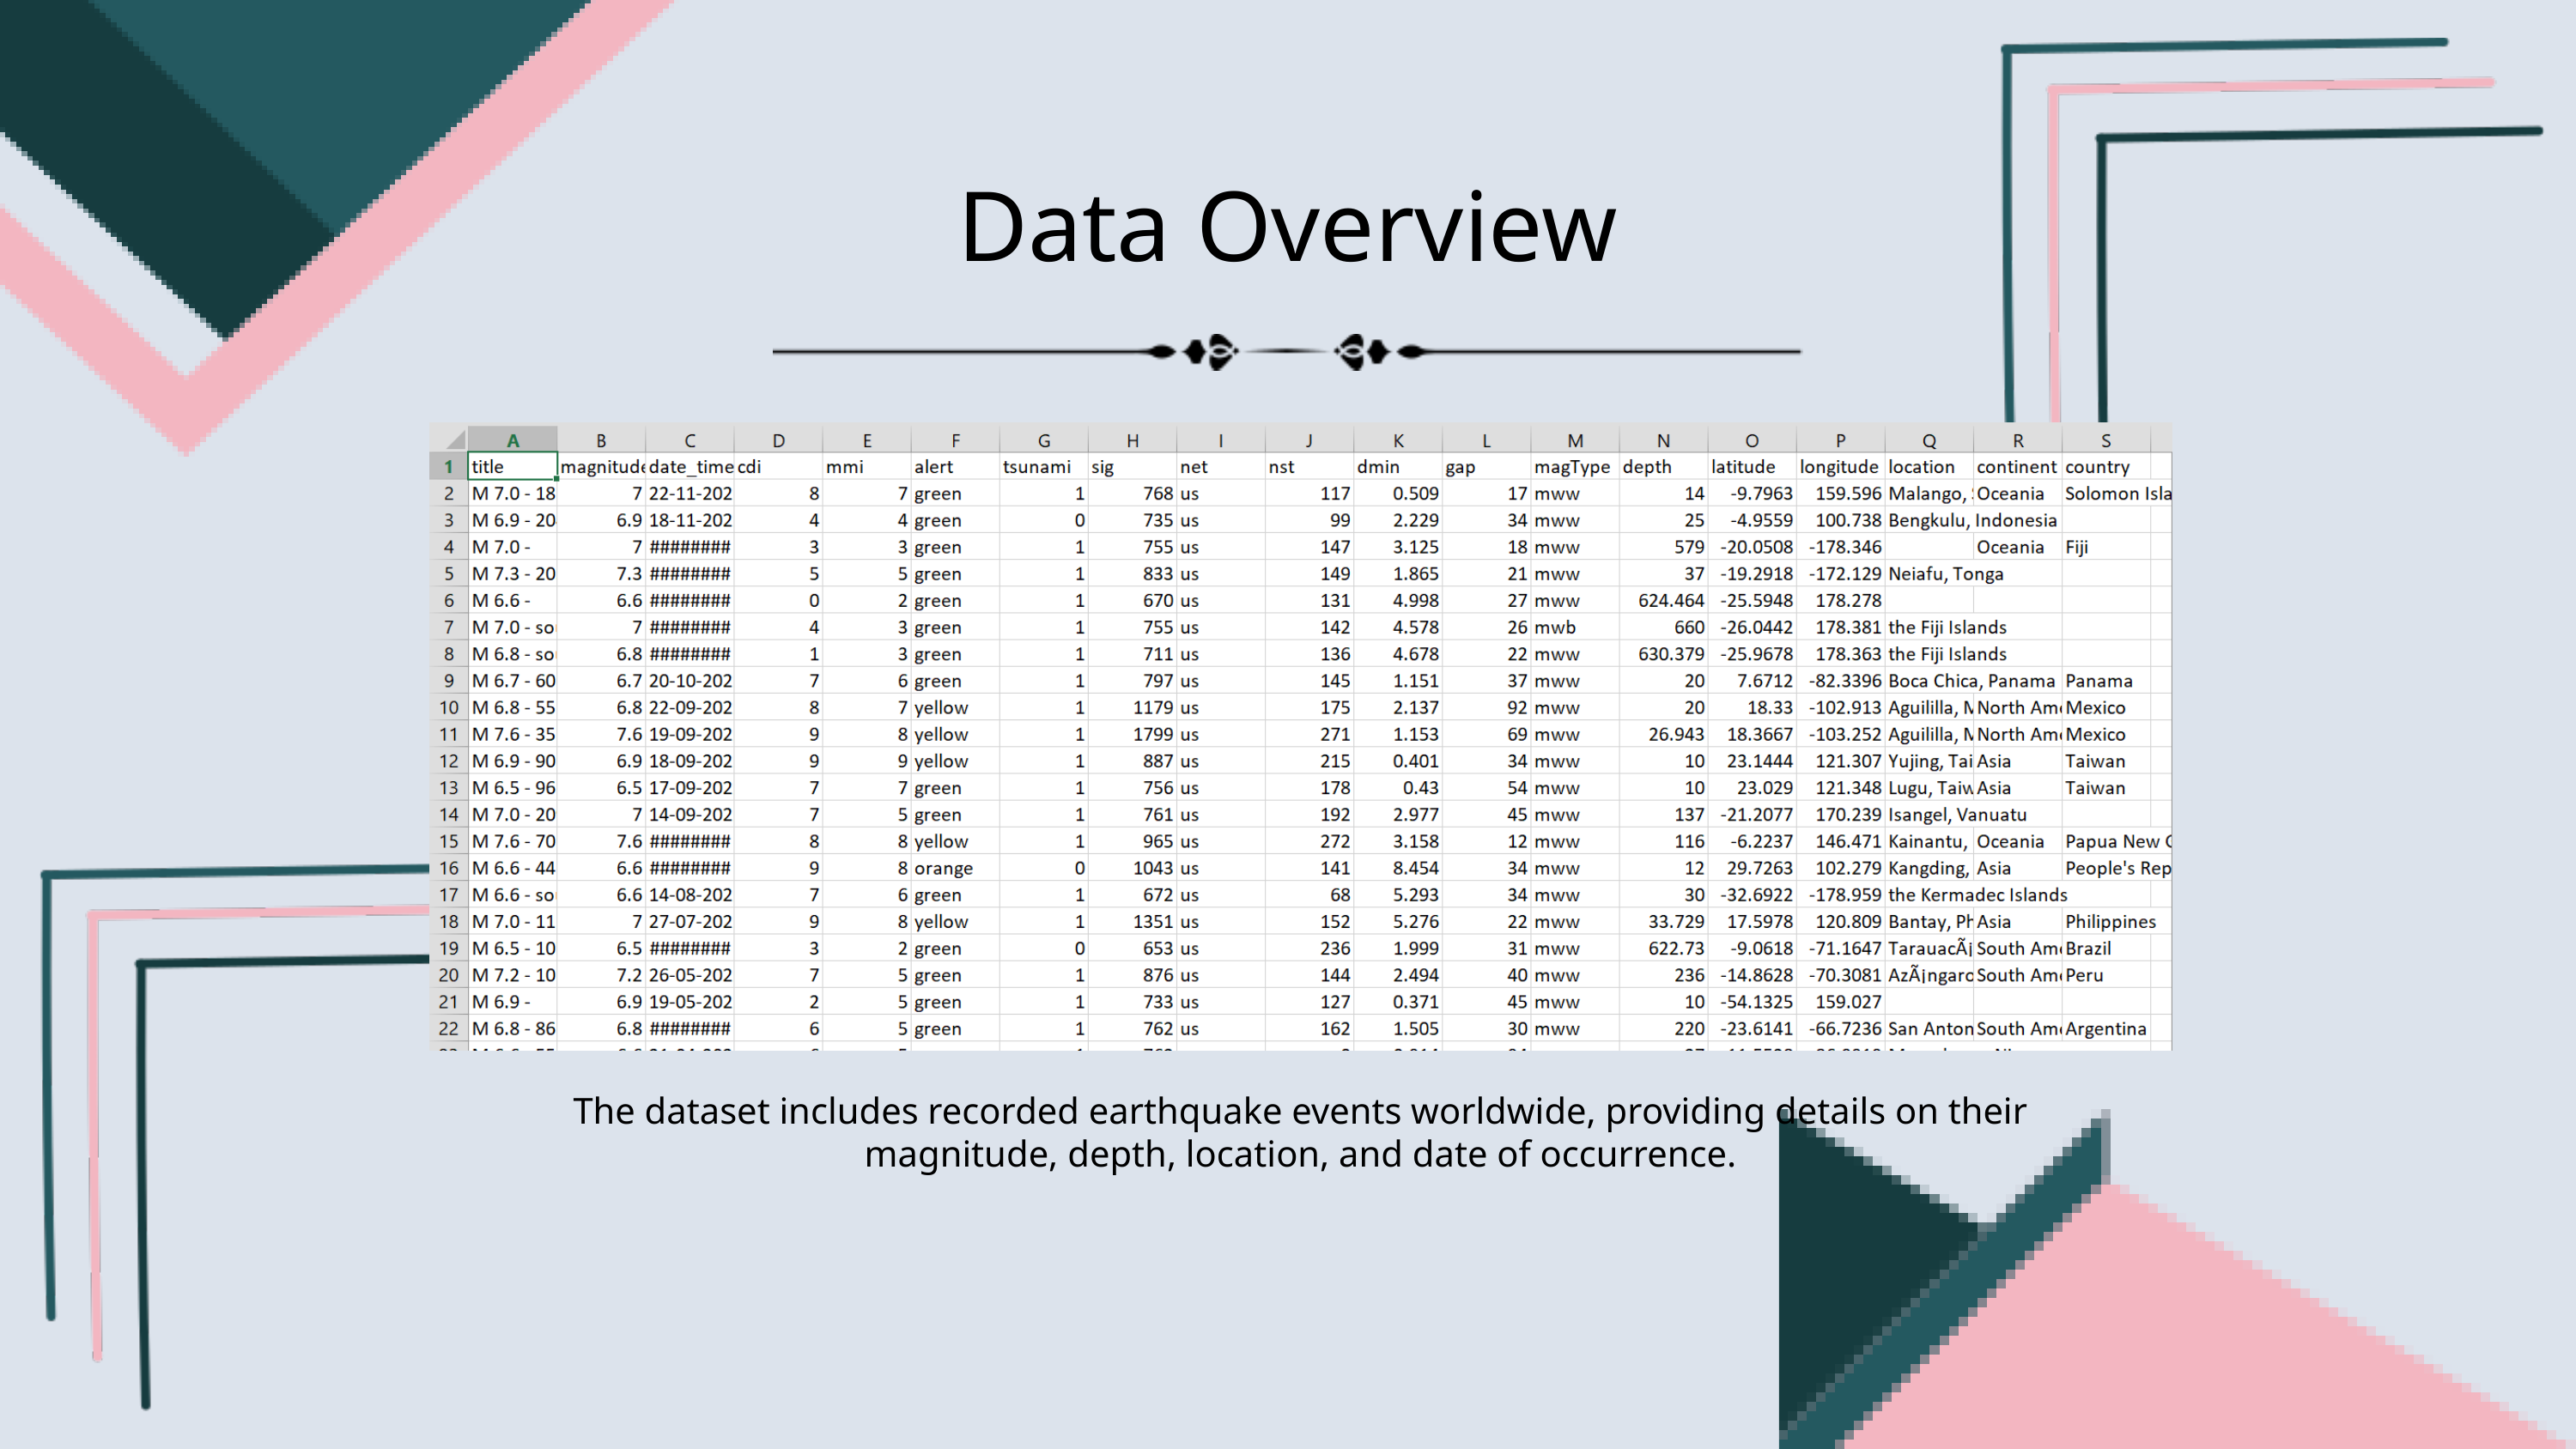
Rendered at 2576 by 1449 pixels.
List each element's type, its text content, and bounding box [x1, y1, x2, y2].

text_box [0, 0, 680, 457]
text_box [772, 334, 1803, 371]
text_box [2000, 38, 2545, 588]
text_box The dataset includes recorded earthquake events worldwide, providing details on their magnitude, depth, location, and date of occurrence. [476, 1082, 2126, 1181]
text_box Data Overview [854, 155, 1722, 282]
text_box [1778, 1109, 2576, 1449]
picture [428, 422, 2172, 1051]
text_box [39, 864, 584, 1413]
